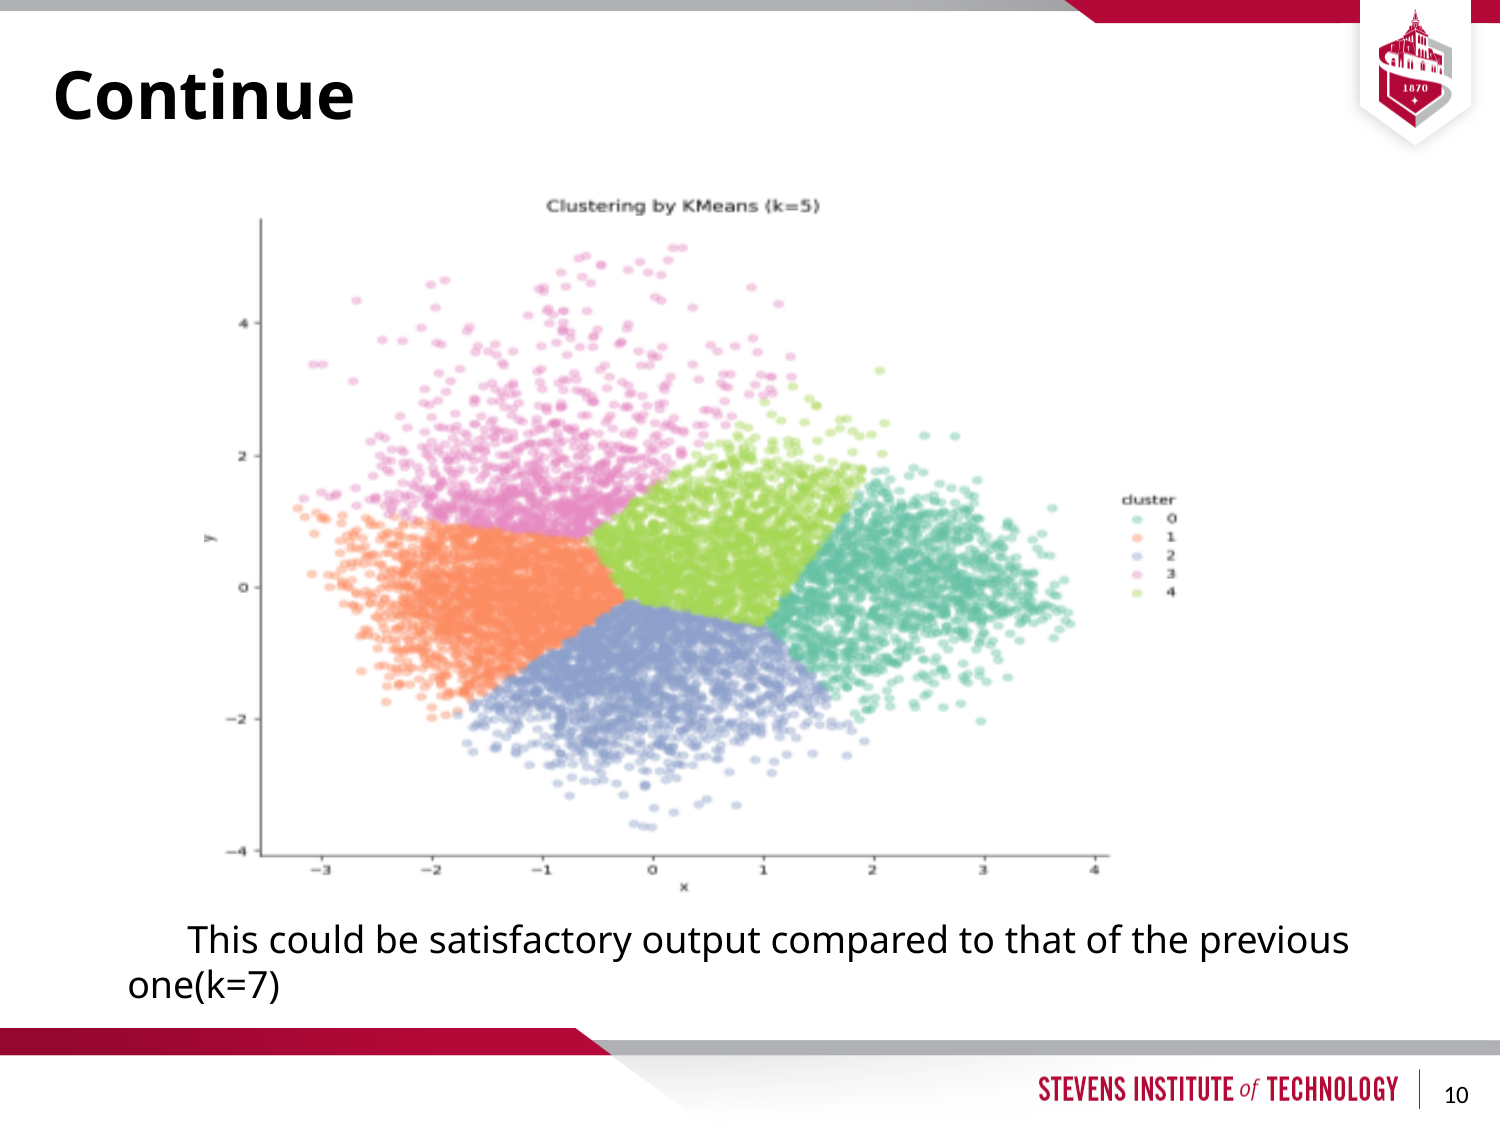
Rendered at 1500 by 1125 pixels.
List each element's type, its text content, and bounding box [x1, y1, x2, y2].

picture [204, 188, 1189, 898]
picture [0, 1028, 1500, 1125]
list This could be satisfactory output compared to that of the previous one(k=7) [37, 188, 1462, 1000]
slide_number 10 [1428, 1071, 1490, 1108]
picture [0, 0, 1500, 160]
title Continue [37, 45, 1338, 189]
